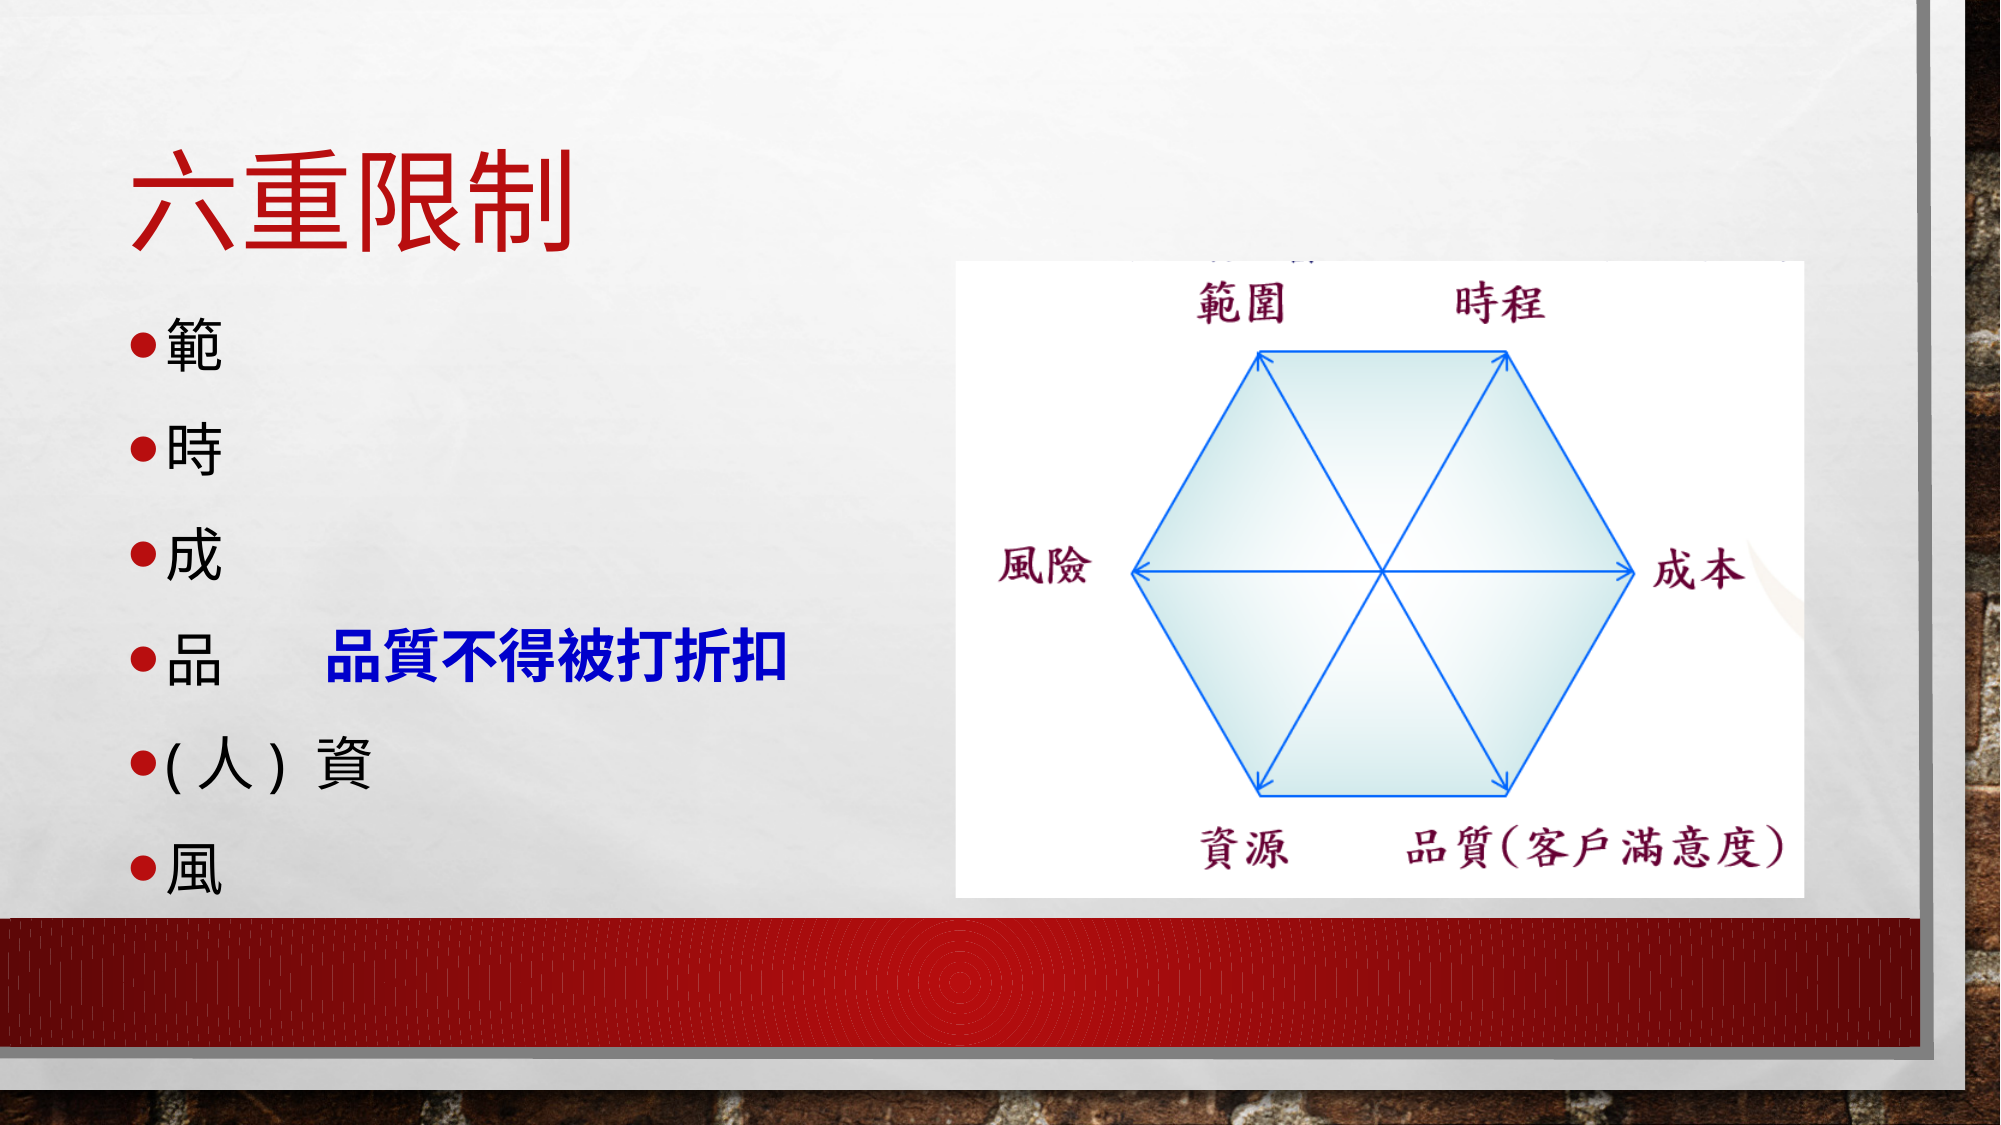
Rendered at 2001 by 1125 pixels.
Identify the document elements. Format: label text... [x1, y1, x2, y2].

list 範 時 成 品 (人) 資 風 [112, 259, 1818, 938]
title 六重限制 [112, 112, 1818, 259]
text_box 品質不得被打折扣 [309, 611, 955, 697]
picture [955, 260, 1805, 898]
picture [0, 0, 2000, 1125]
